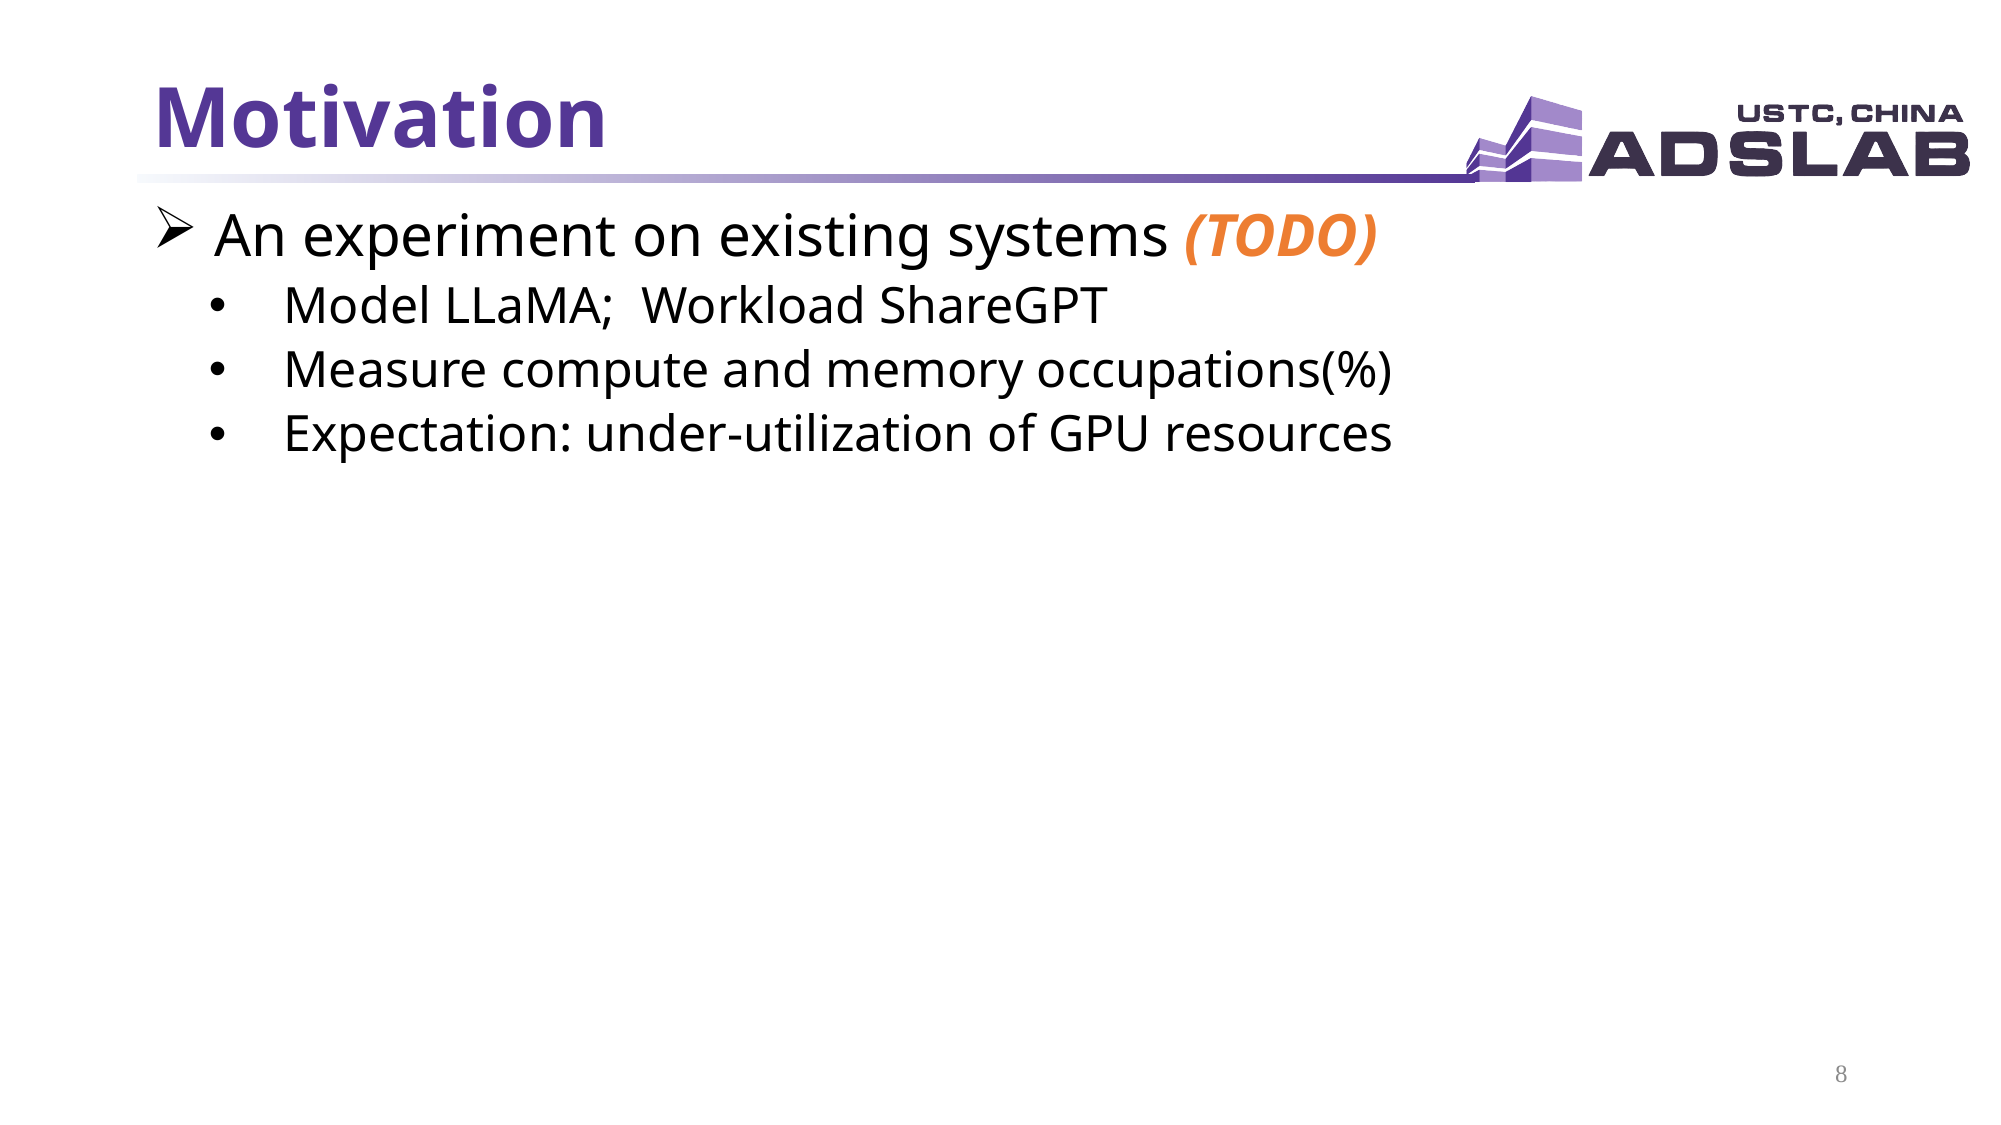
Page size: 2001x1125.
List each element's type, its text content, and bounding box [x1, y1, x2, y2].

list An experiment on existing systems (TODO) Model LLaMA; Workload ShareGPT Measure compute and memory occupations(%) Expectation: under-utilization of GPU resources [137, 199, 1863, 1014]
title Motivation [137, 63, 1863, 177]
picture [1470, 93, 1976, 183]
